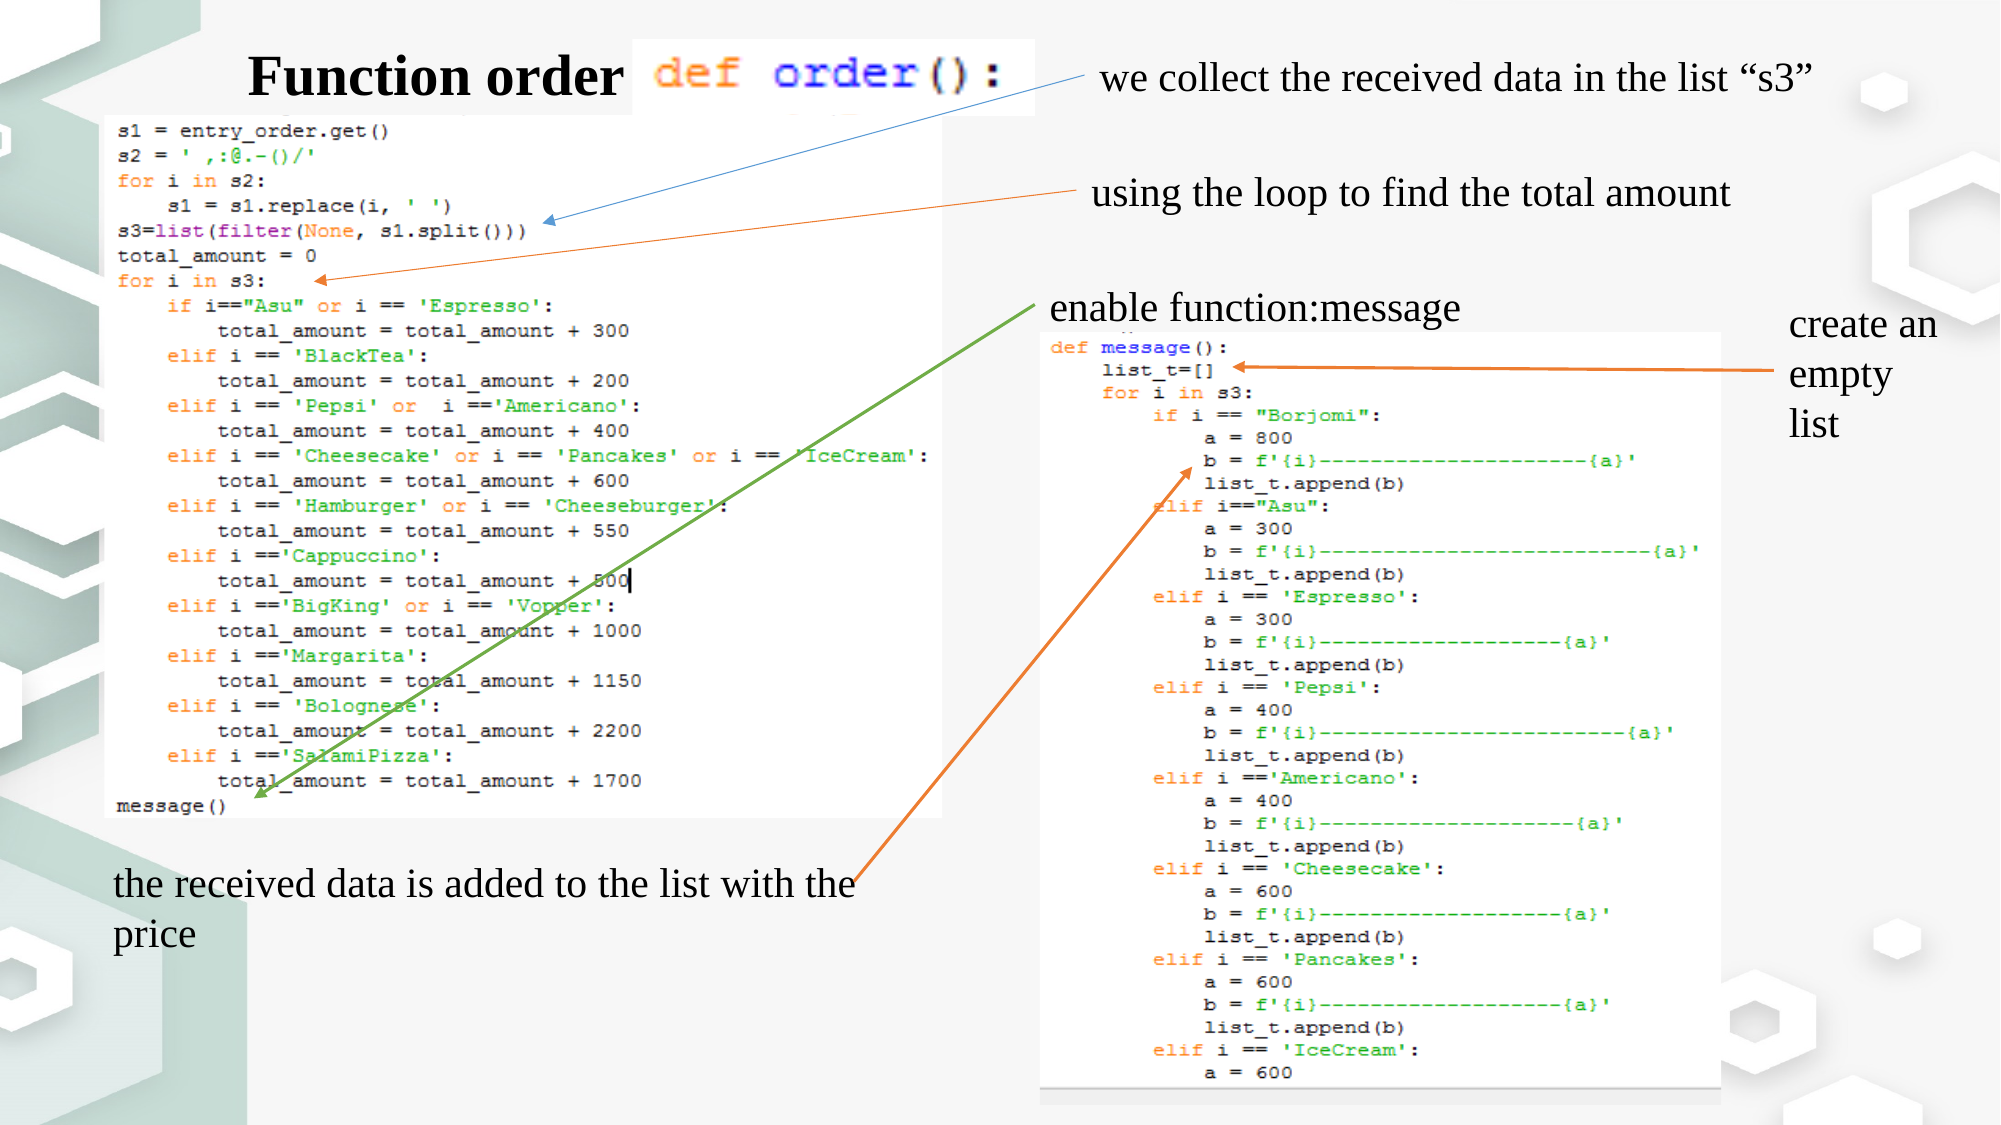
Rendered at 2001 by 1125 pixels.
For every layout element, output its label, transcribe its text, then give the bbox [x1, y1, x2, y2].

text_box we collect the received data in the list “s3” [1084, 42, 1969, 108]
picture [0, 0, 2000, 1125]
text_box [853, 466, 1193, 882]
text_box using the loop to find the total amount [1085, 157, 1911, 223]
text_box enable function:message [1034, 272, 1912, 337]
text_box create an empty list [1773, 288, 1965, 453]
text_box Function order [233, 29, 748, 115]
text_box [542, 75, 1085, 224]
text_box the received data is added to the list with the price [98, 798, 883, 964]
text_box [313, 190, 1077, 282]
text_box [253, 304, 1035, 799]
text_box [1232, 366, 1774, 372]
